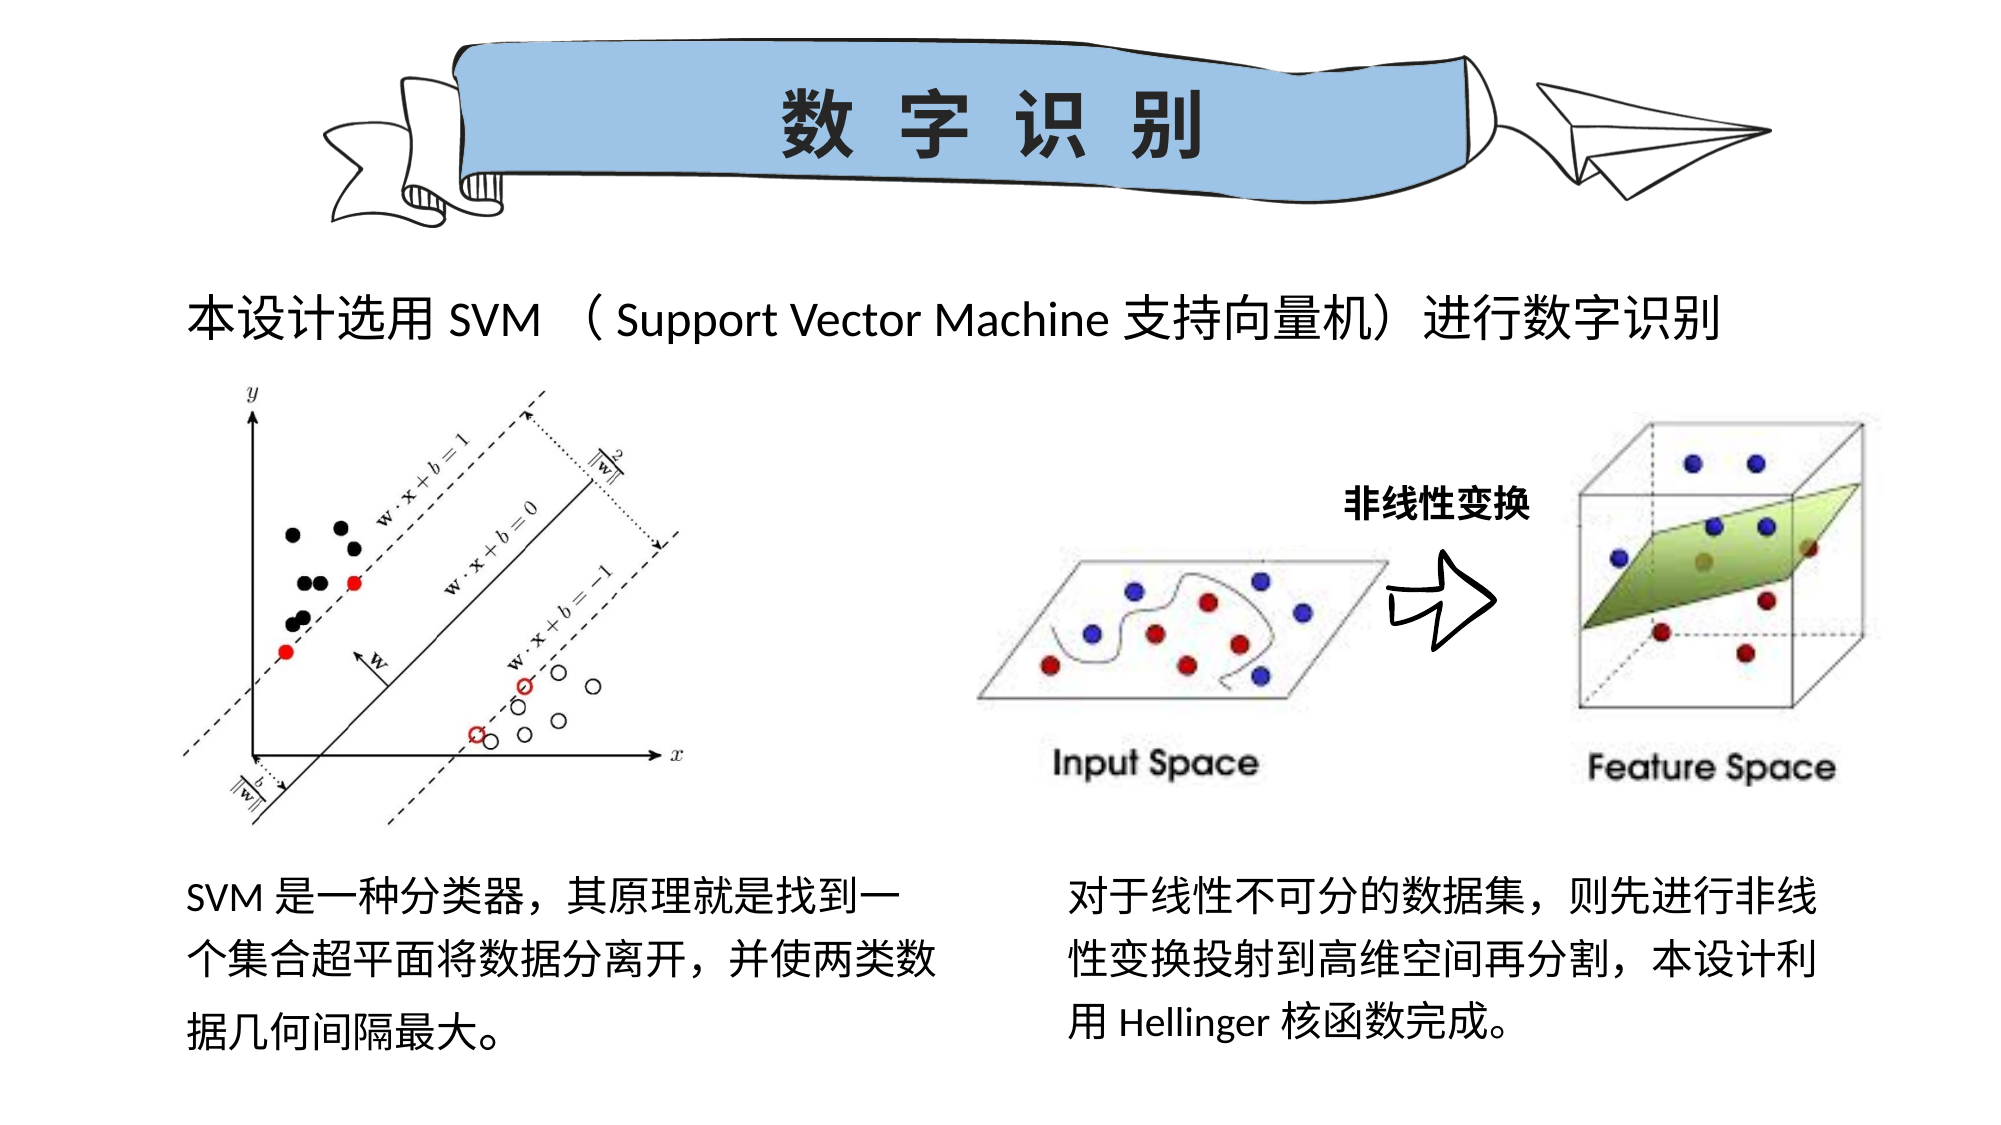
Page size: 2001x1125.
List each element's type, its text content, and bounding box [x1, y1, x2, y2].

text_box SVM是一种分类器，其原理就是找到一个集合超平面将数据分离开，并使两类数据几何间隔最大。 [171, 850, 956, 1066]
text_box 对于线性不可分的数据集，则先进行非线性变换投射到高维空间再分割，本设计利用Hellinger核函数完成。 [1052, 850, 1837, 1053]
picture [1561, 411, 1893, 787]
picture [975, 545, 1406, 788]
picture [323, 38, 1772, 228]
text_box 非线性变换 [1329, 472, 1561, 533]
text_box [1406, 548, 1498, 653]
picture [171, 367, 703, 841]
text_box 本设计选用SVM（Support Vector Machine支持向量机）进行数字识别 [171, 264, 1837, 354]
